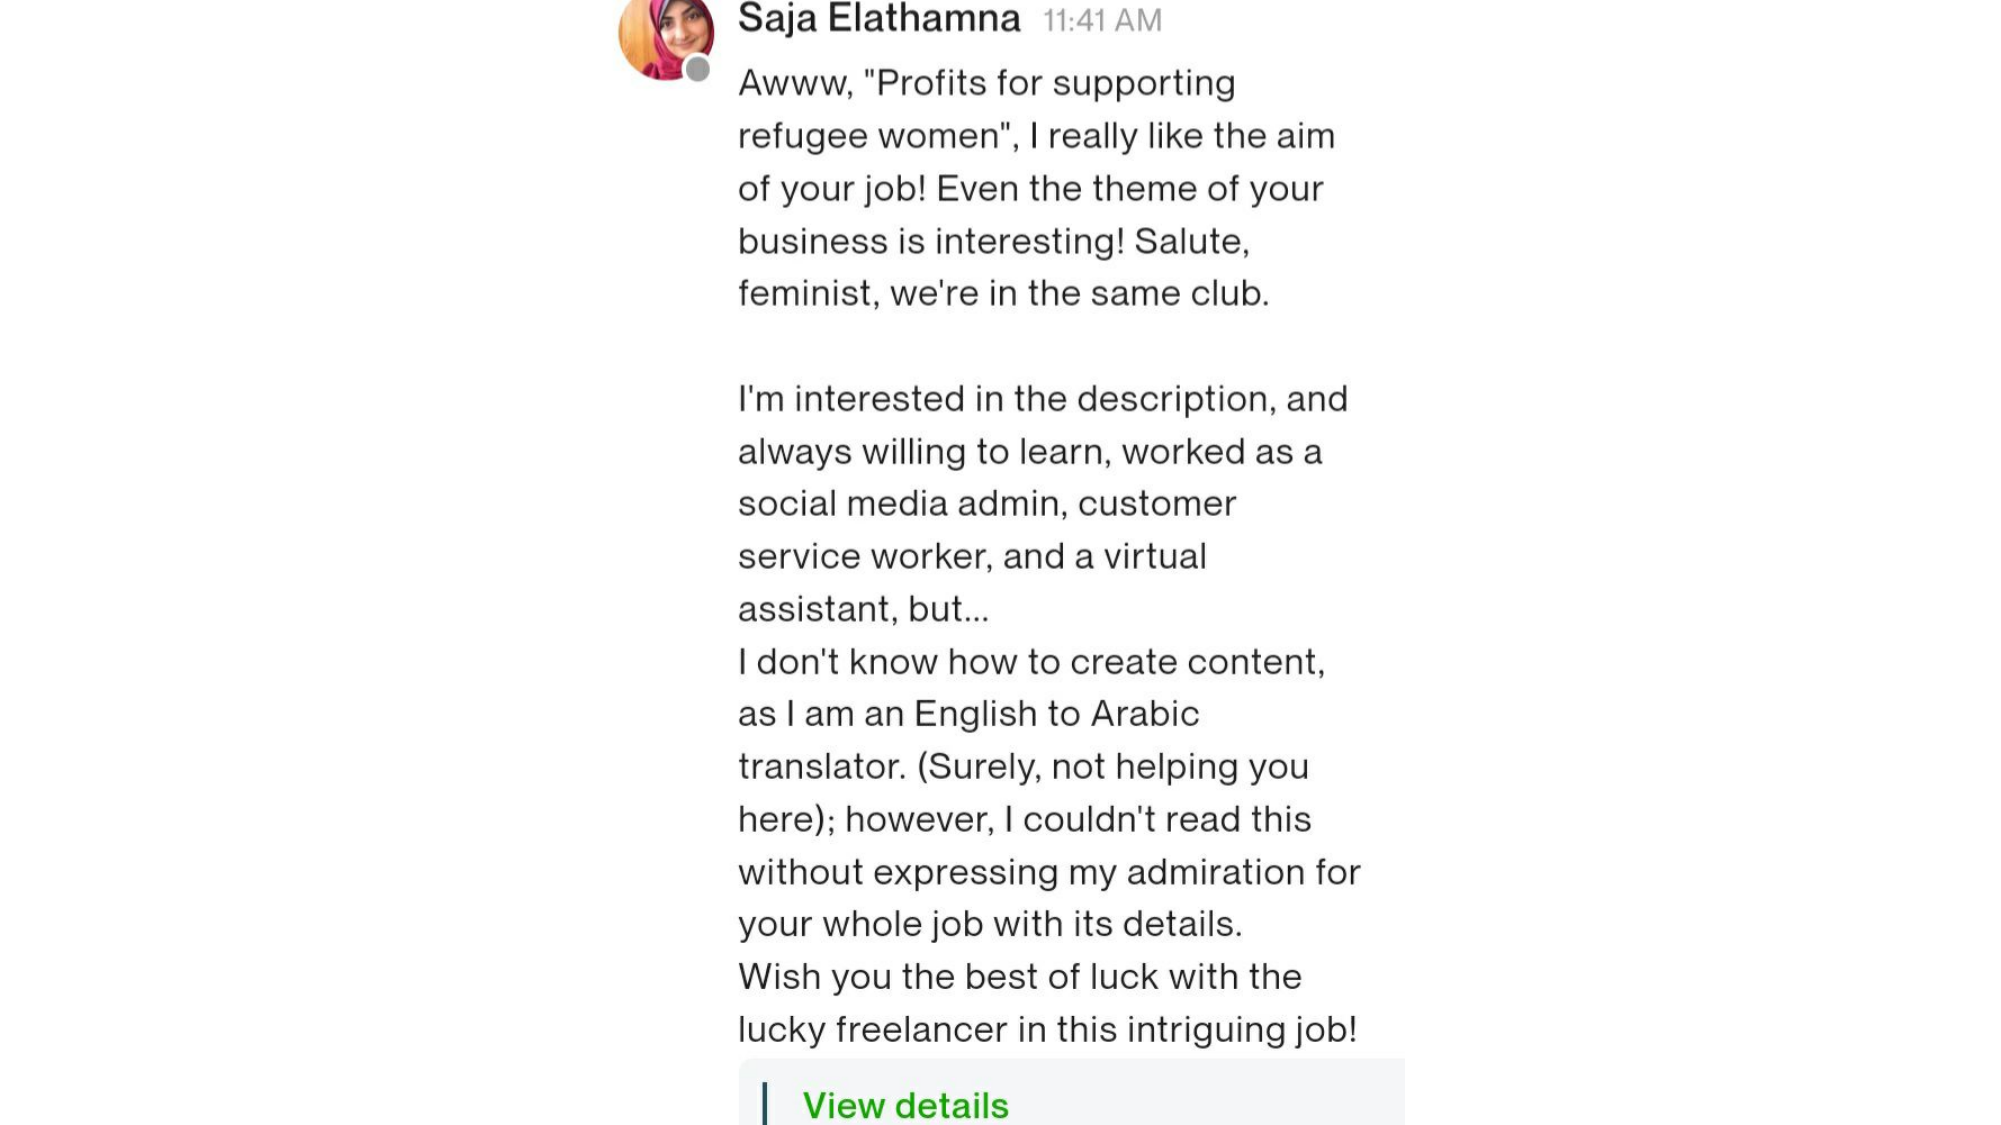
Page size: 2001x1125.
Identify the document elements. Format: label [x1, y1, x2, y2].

picture [595, 0, 1405, 1125]
